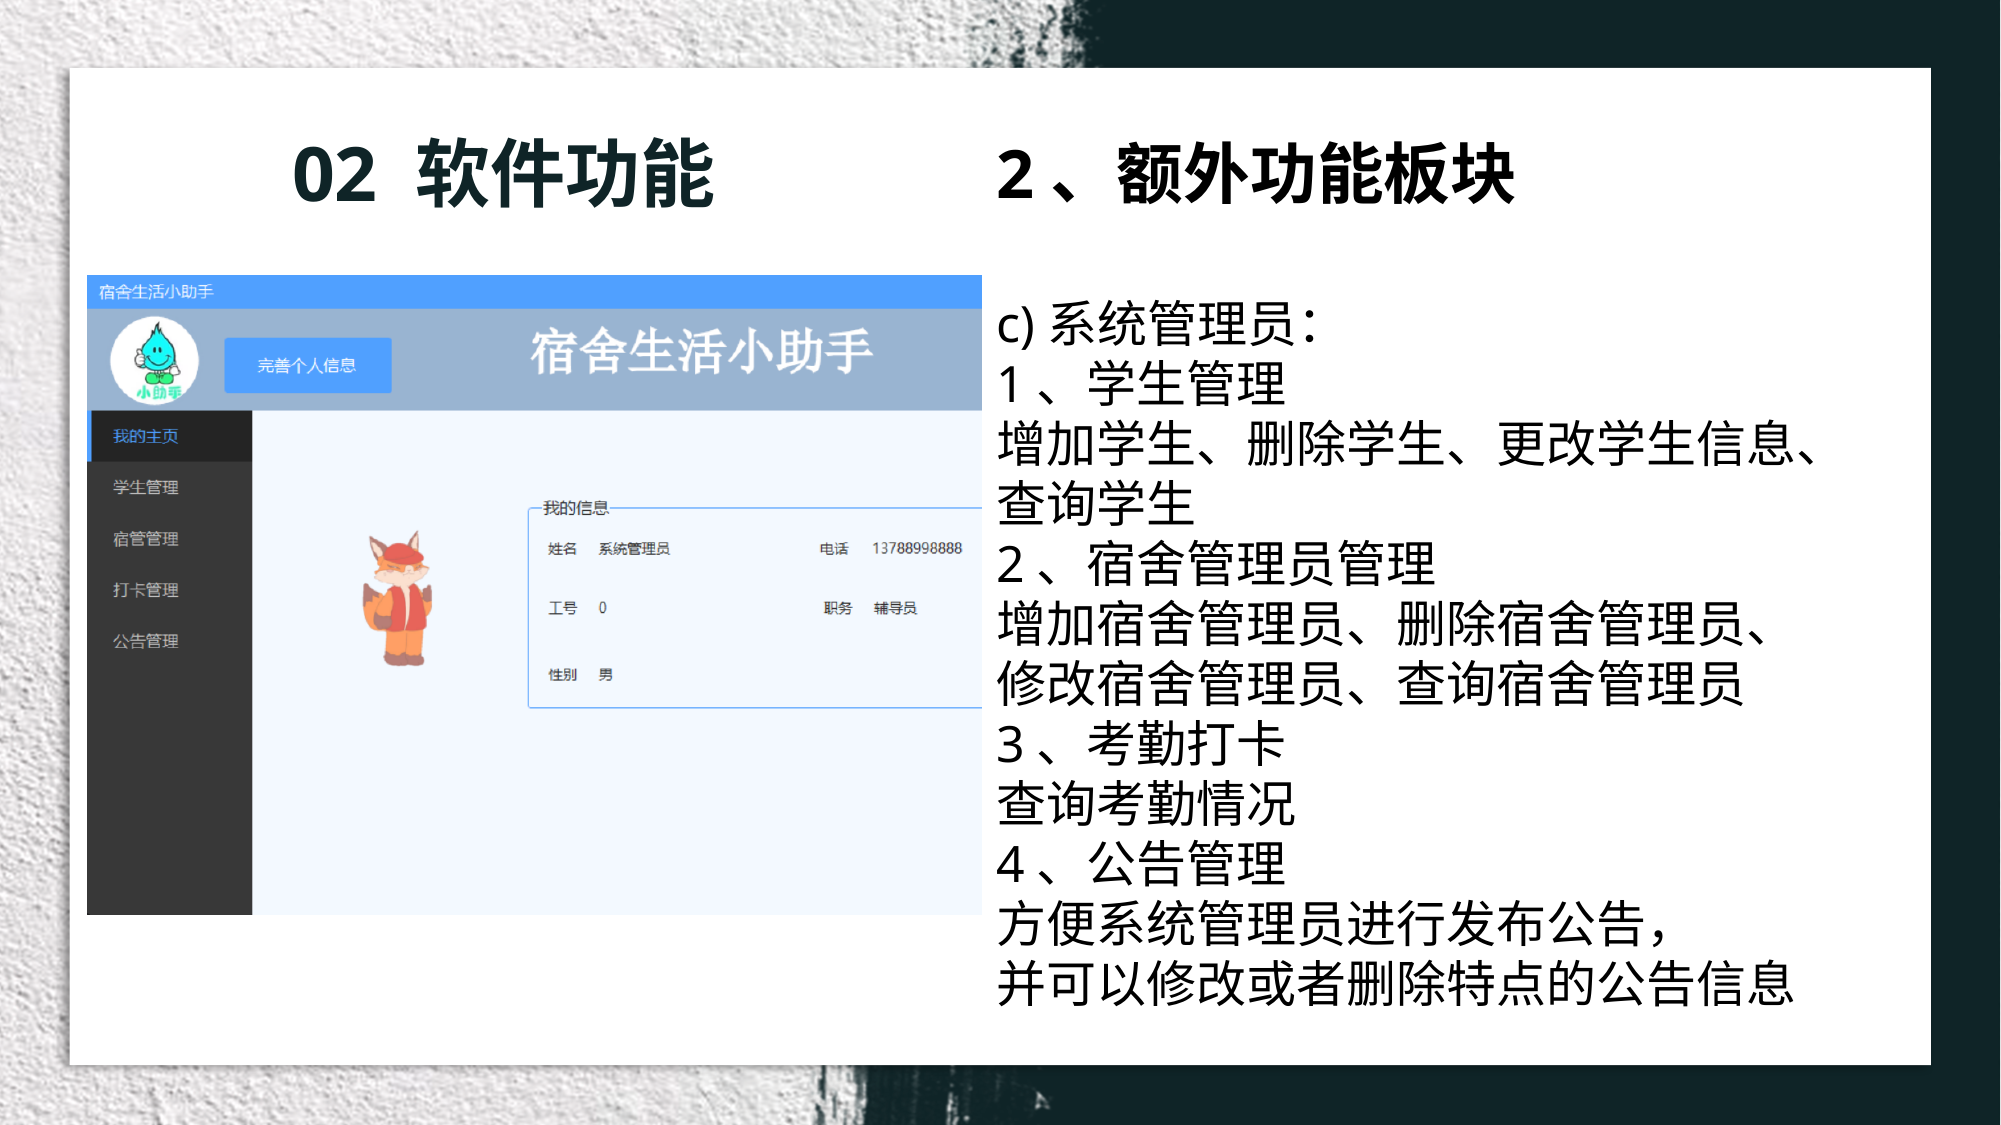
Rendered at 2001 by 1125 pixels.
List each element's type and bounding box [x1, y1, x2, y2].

picture [87, 275, 982, 915]
picture [0, 0, 69, 1125]
text_box [69, 0, 2000, 1125]
